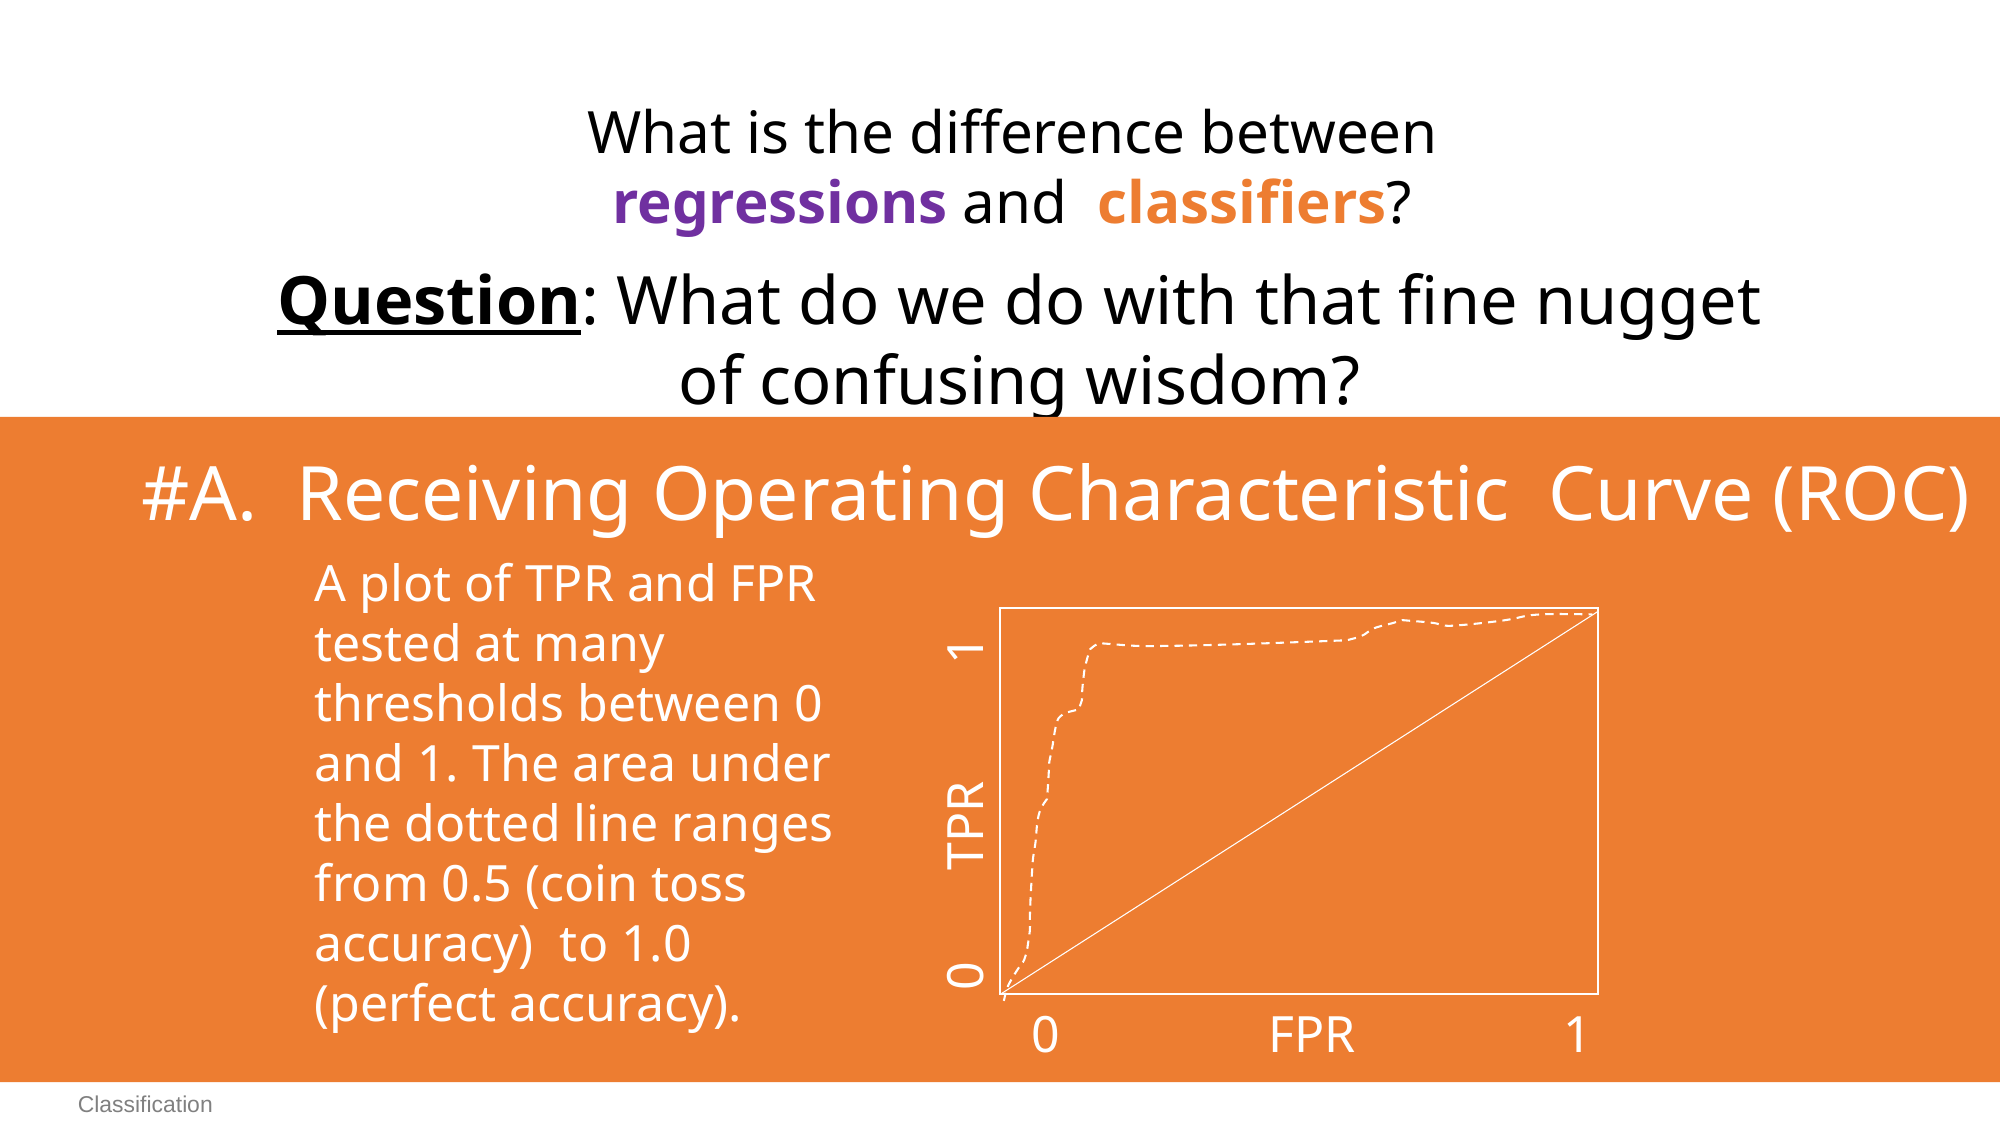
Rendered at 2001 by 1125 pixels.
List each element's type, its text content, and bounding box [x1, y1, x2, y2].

text_box #A. Receiving Operating Characteristic Curve (ROC) [126, 438, 1987, 544]
text_box [1001, 607, 1599, 611]
text_box Classification [63, 1083, 404, 1125]
text_box Question: What do we do with that fine nugget of confusing wisdom? [244, 250, 1796, 416]
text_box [999, 611, 1599, 995]
text_box [0, 416, 2000, 1083]
text_box A plot of TPR and FPR tested at many thresholds between 0 and 1. The area under the dotted line ranges from 0.5 (coin toss accuracy) to 1.0 (perfect accuracy). [299, 544, 854, 1040]
text_box 0 TPR 1 [926, 560, 1001, 1066]
text_box What is the difference between regressions and classifiers? [299, 87, 1740, 243]
text_box 0 FPR 1 [999, 994, 1624, 1070]
